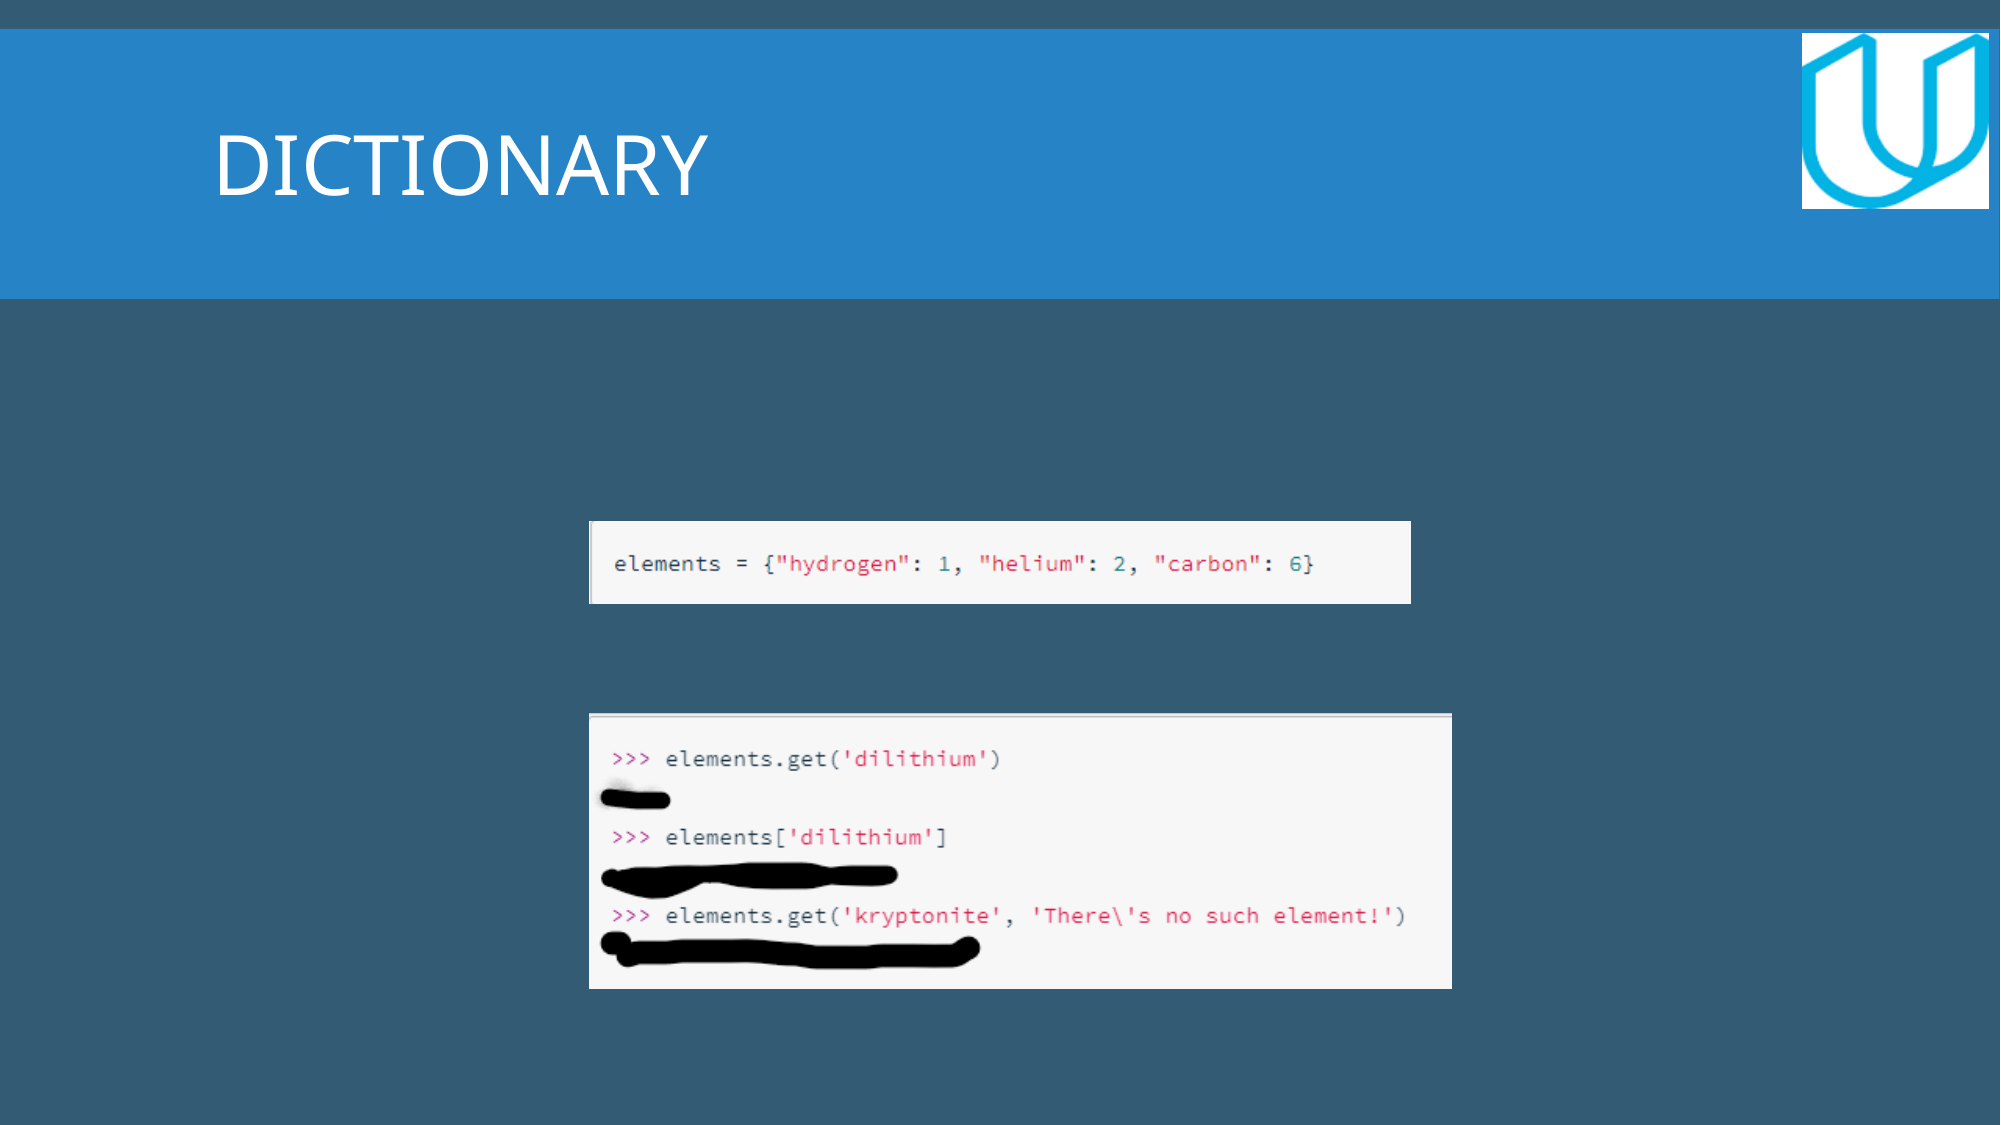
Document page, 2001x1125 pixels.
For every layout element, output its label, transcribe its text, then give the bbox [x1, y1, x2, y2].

picture [1745, 27, 2000, 210]
picture [1933, 47, 1974, 167]
title Dictionary [197, 46, 1803, 295]
picture [588, 713, 1452, 989]
picture [588, 520, 1412, 605]
picture [1816, 47, 1912, 197]
